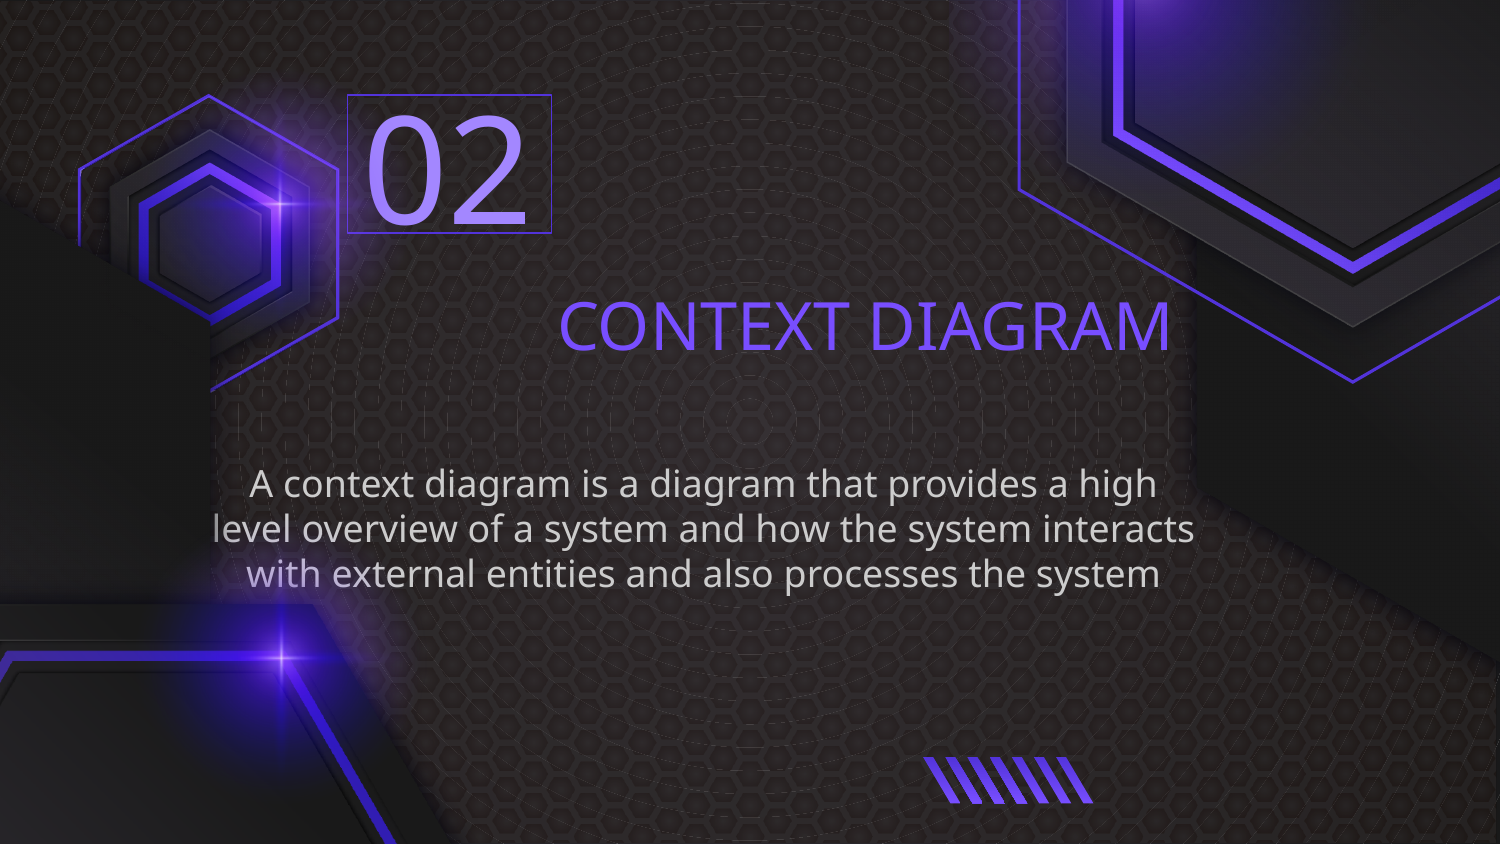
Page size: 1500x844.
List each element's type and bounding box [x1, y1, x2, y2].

text_box [0, 26, 1094, 844]
text_box [949, 0, 1500, 732]
